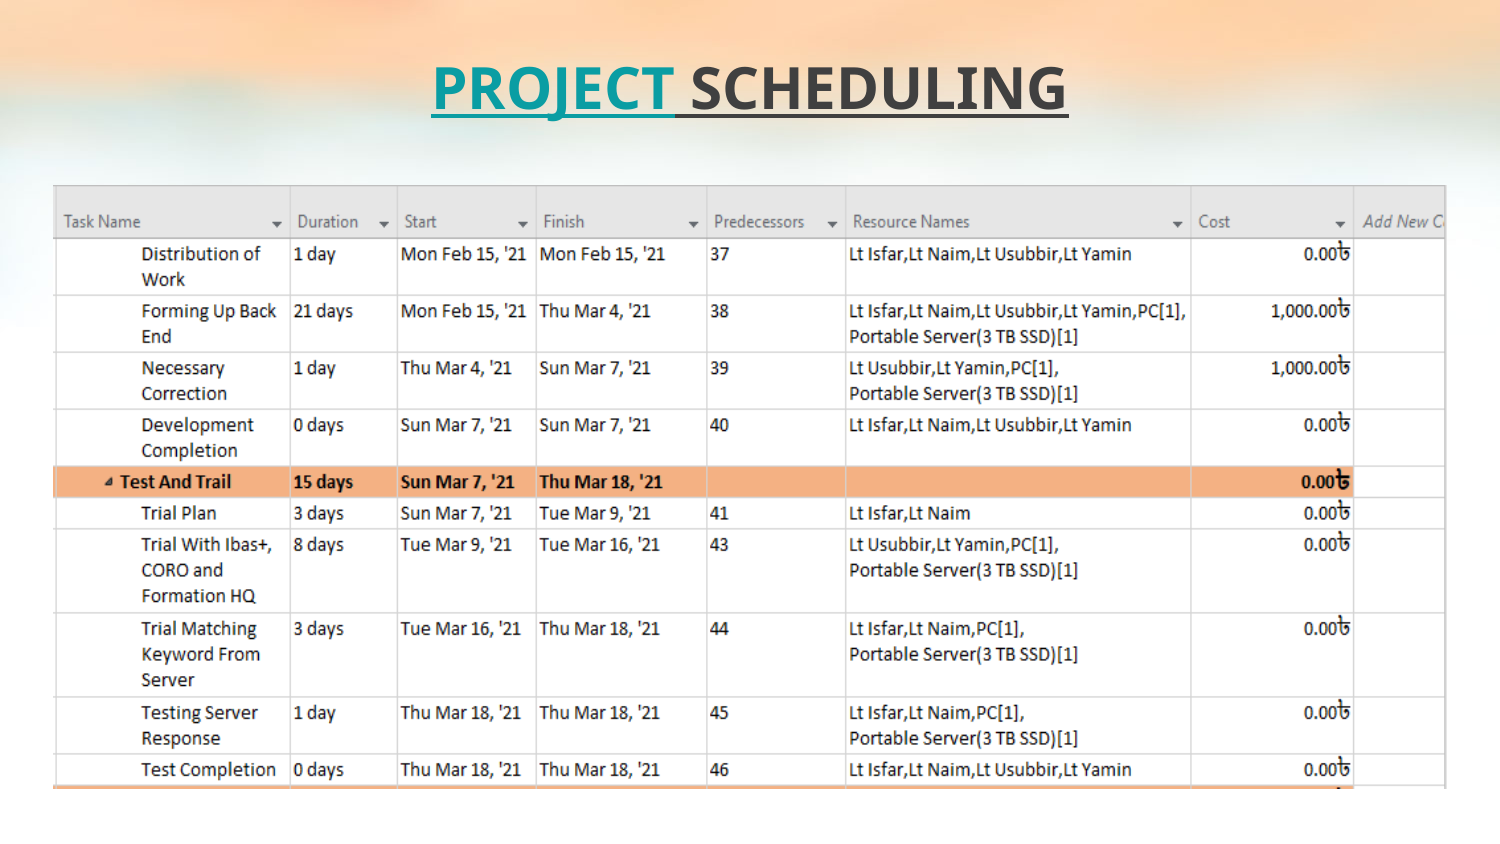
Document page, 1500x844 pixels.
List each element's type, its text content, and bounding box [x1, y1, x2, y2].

picture [0, 0, 1500, 844]
text_box PROJECT SCHEDULING [379, 43, 1121, 129]
